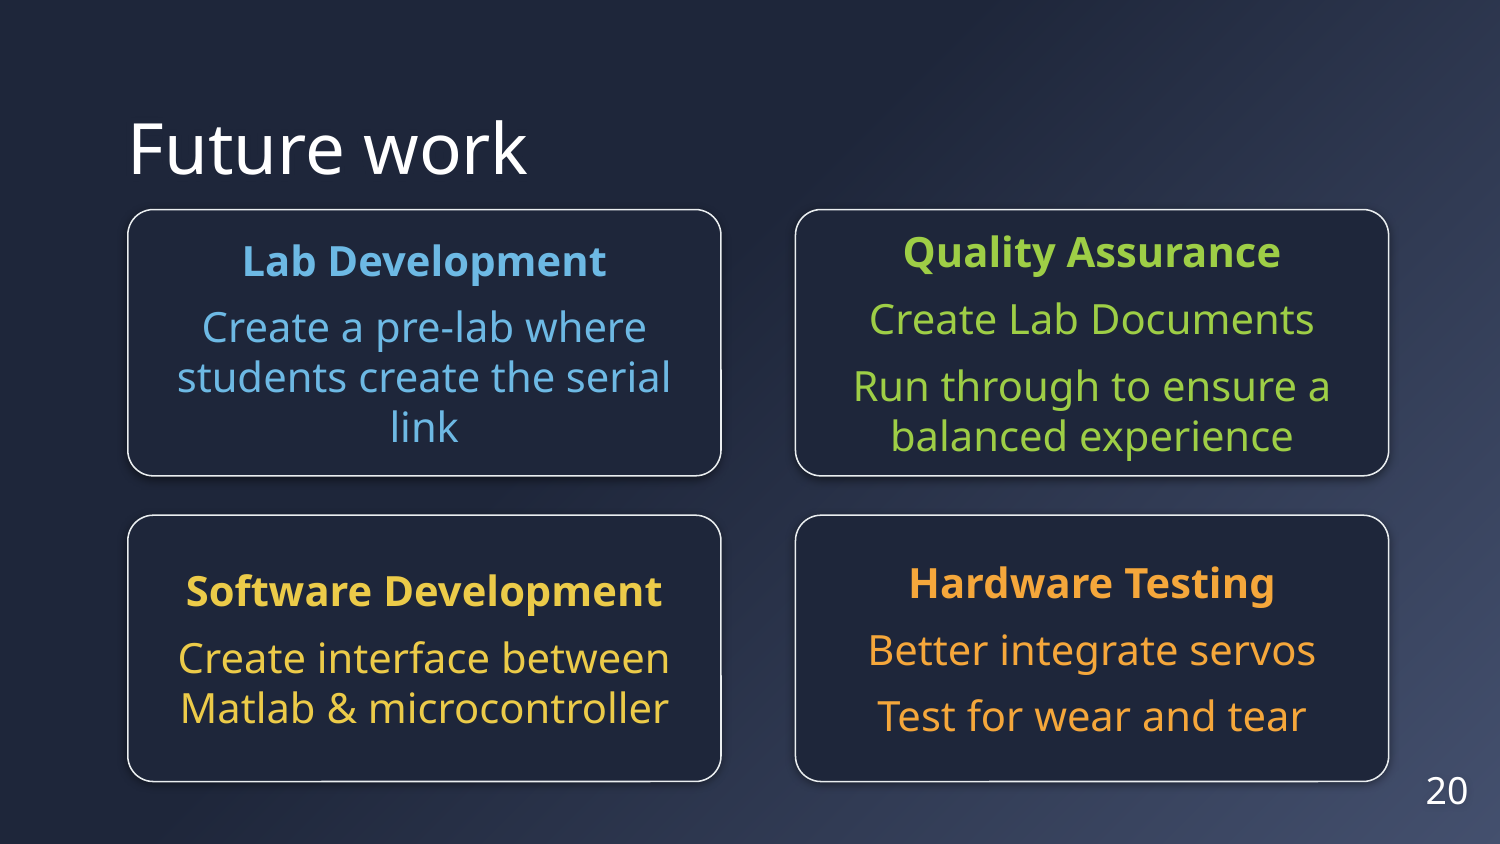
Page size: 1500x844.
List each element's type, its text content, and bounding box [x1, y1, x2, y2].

text_box Quality Assurance Create Lab Documents Run through to ensure a balanced experience [795, 209, 1389, 476]
text_box Hardware Testing Better integrate servos Test for wear and tear [795, 515, 1389, 782]
title Future work [127, 124, 1374, 190]
text_box Software Development Create interface between Matlab & microcontroller [127, 515, 722, 782]
text_box Lab Development Create a pre-lab where students create the serial link [127, 209, 722, 476]
slide_number ‹#› [1378, 761, 1469, 814]
